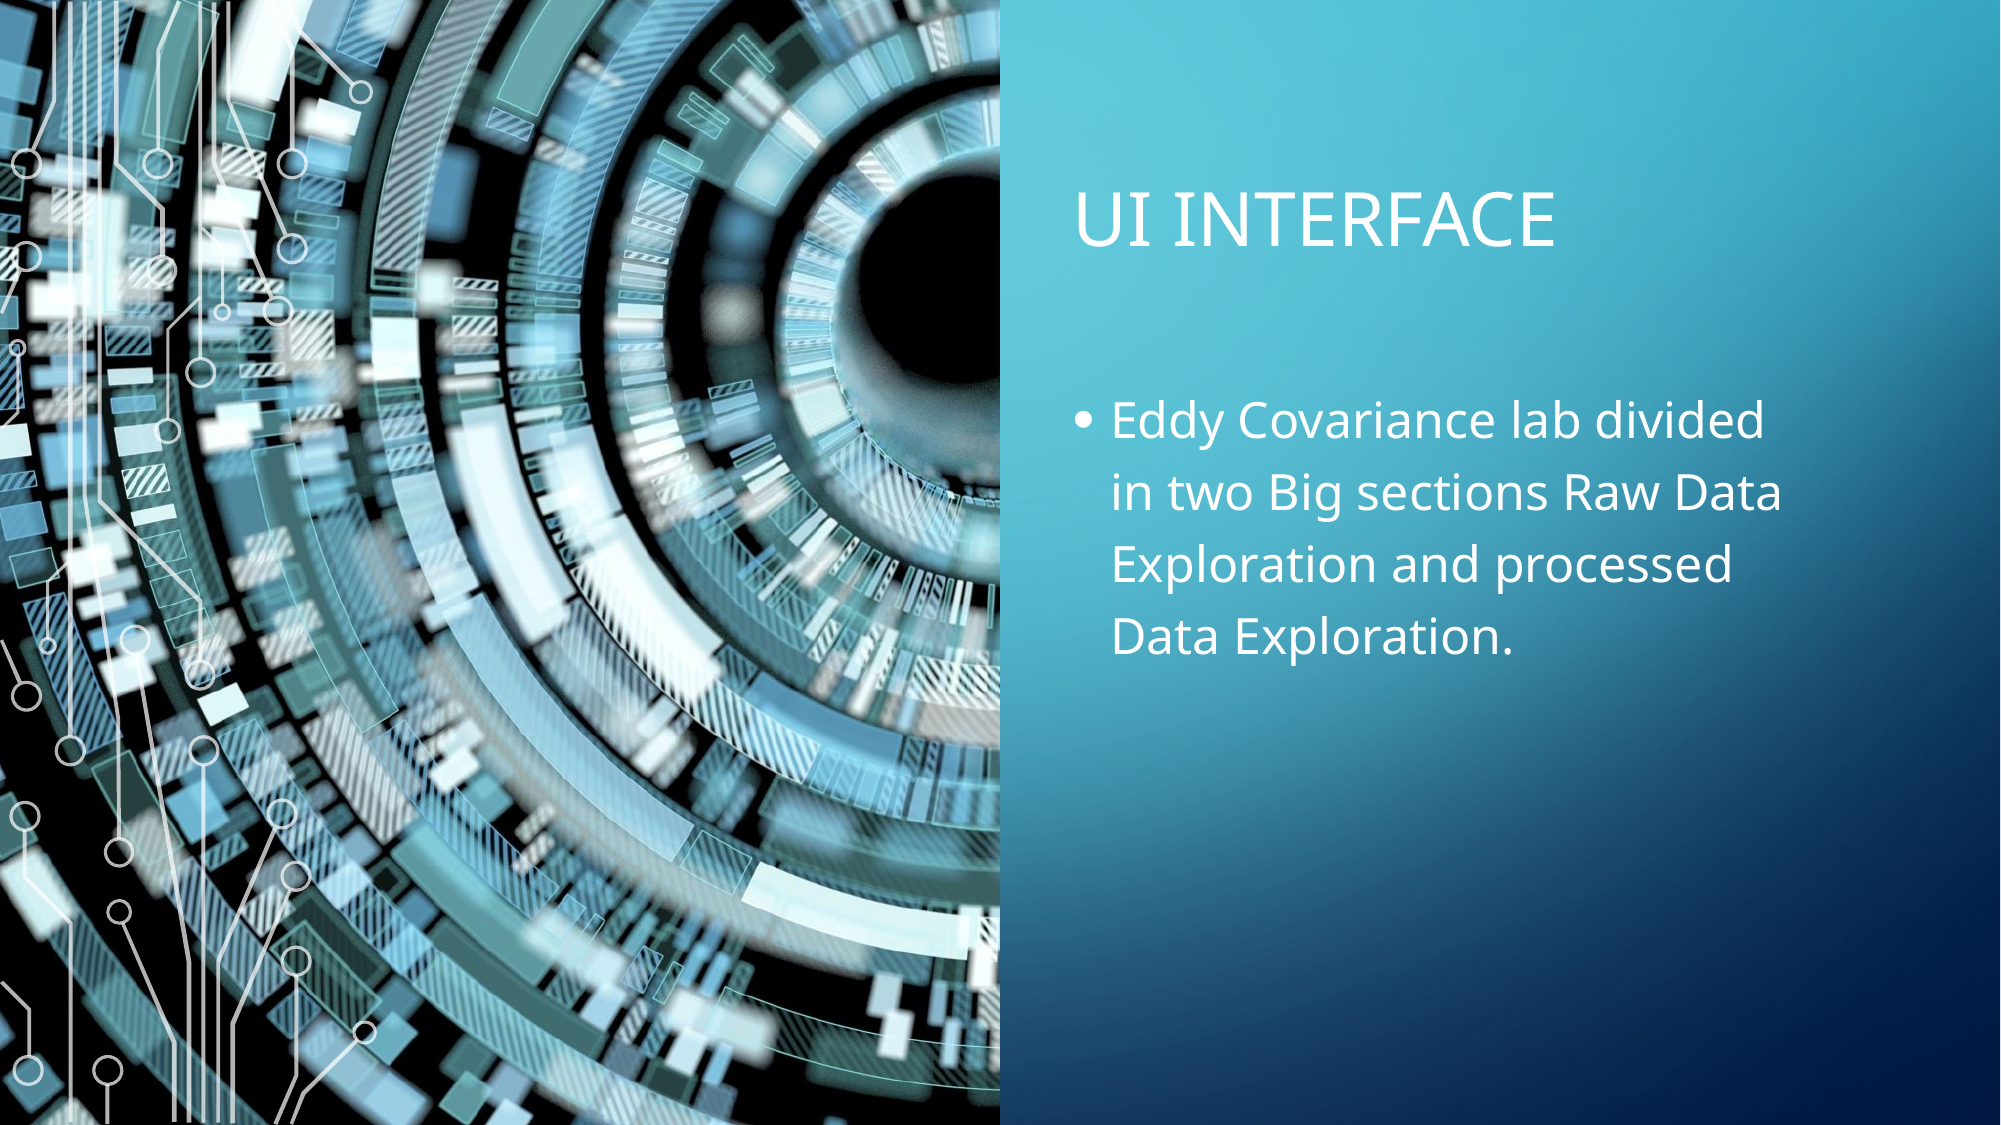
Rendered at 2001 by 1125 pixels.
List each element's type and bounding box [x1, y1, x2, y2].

picture [379, 0, 1001, 1125]
text_box [1001, 0, 2000, 1125]
text_box [0, 0, 379, 1125]
